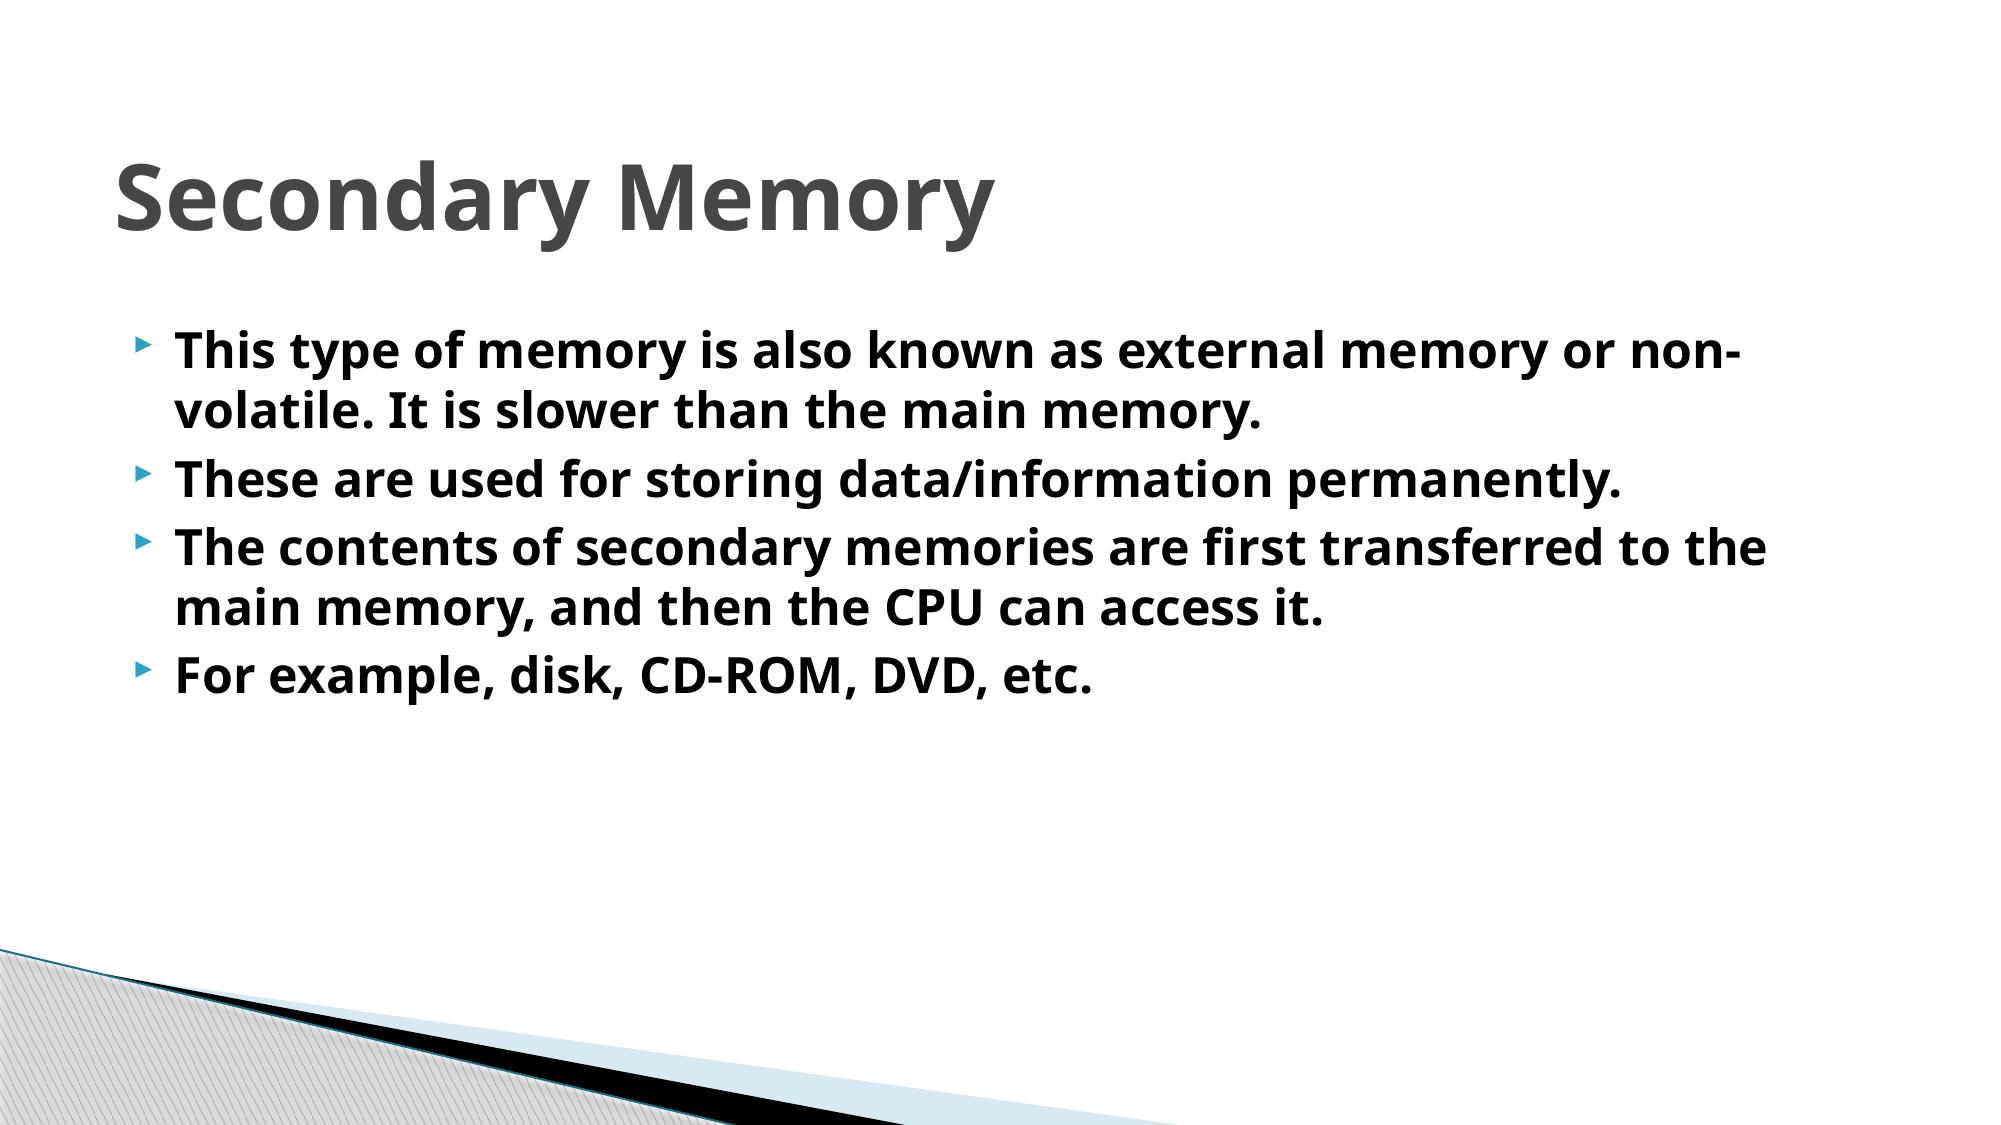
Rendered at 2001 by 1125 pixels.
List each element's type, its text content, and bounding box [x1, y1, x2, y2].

list This type of memory is also known as external memory or non-volatile. It is slower than the main memory. These are used for storing data/information permanently. The contents of secondary memories are first transferred to the main memory, and then the CPU can access it. For example, disk, CD-ROM, DVD, etc. [99, 243, 1900, 986]
title Secondary Memory [99, 45, 1900, 233]
